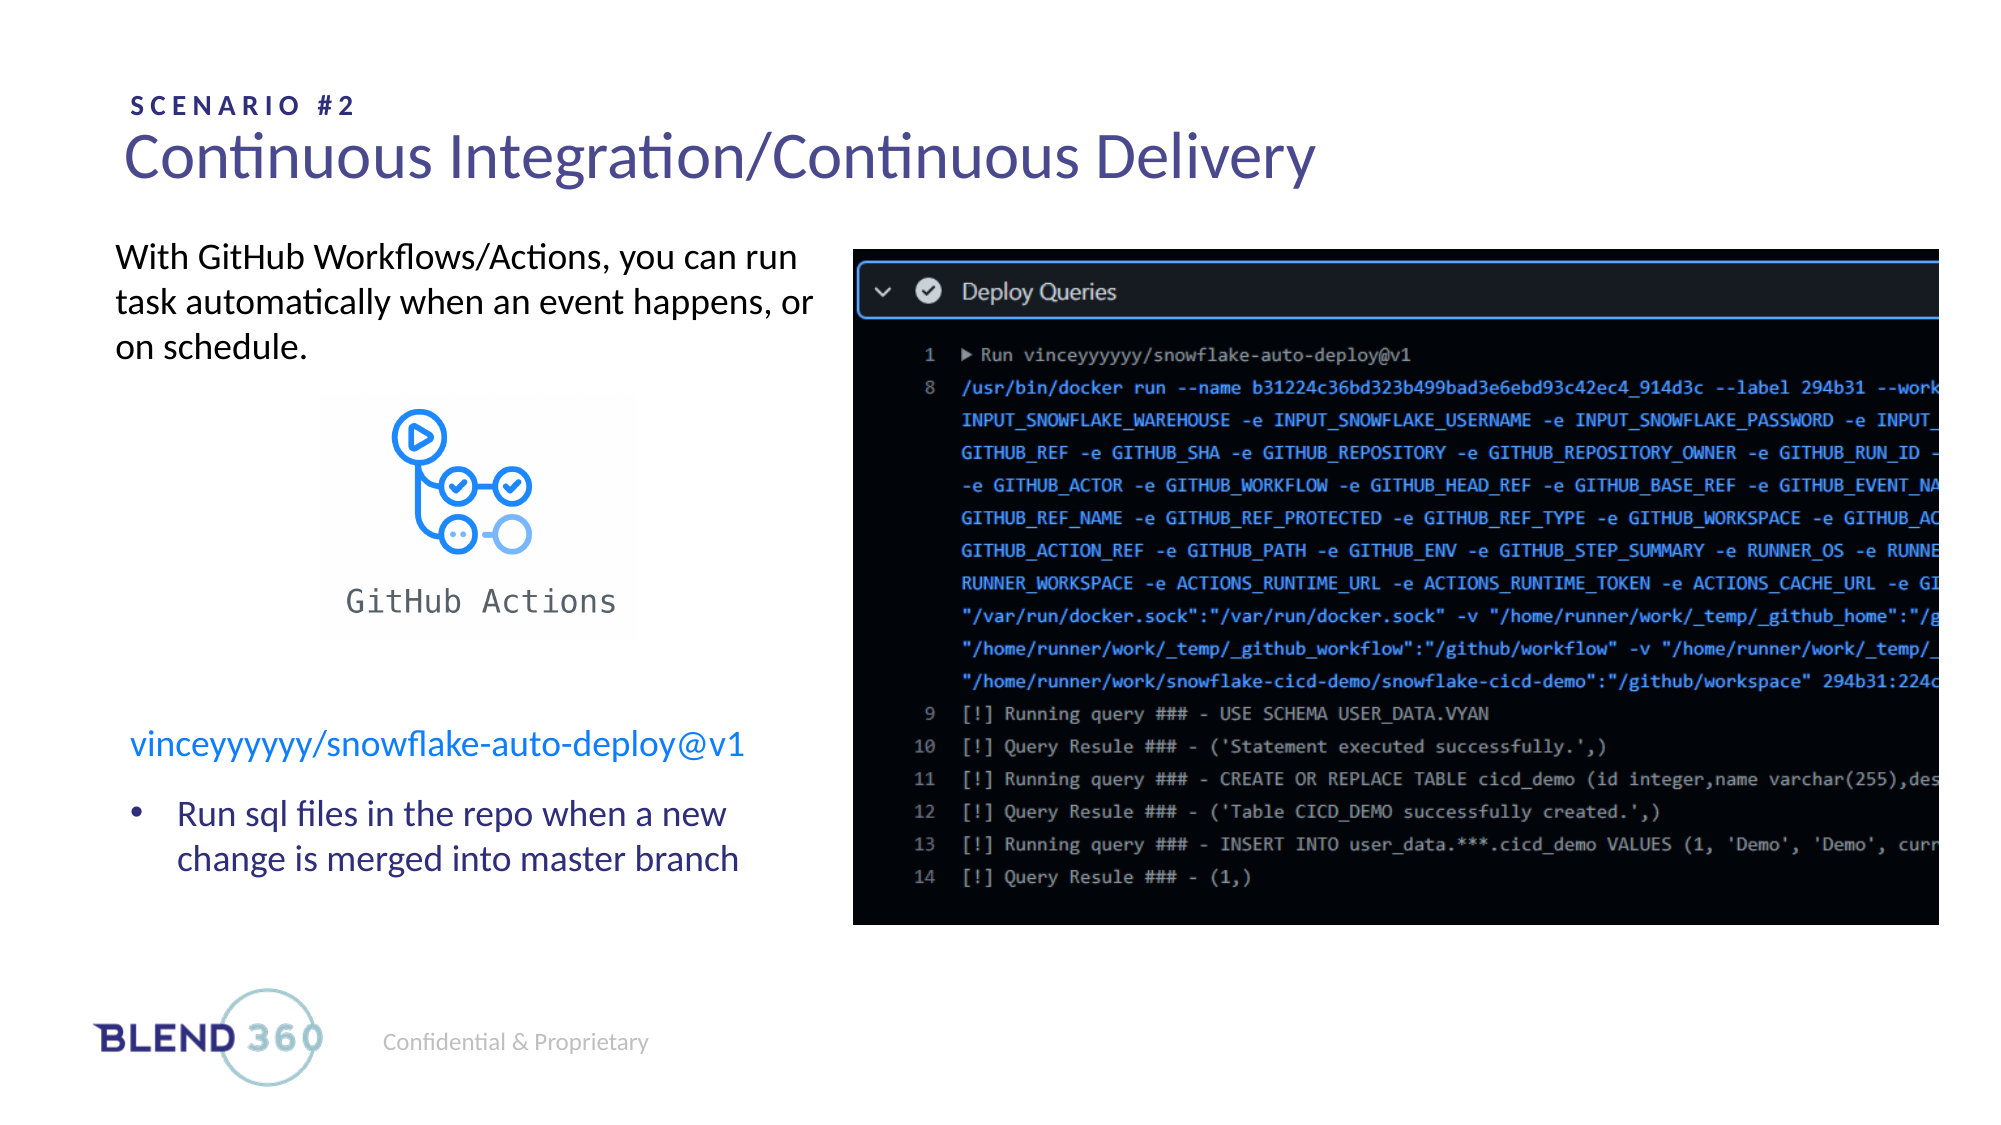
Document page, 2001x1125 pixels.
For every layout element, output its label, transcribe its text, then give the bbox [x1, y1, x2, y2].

text_box SCENARIO #2 [115, 69, 884, 134]
picture [87, 982, 328, 1093]
text_box vinceyyyyyy/snowflake-auto-deploy@v1 Run sql files in the repo when a new change is merged into master branch [115, 711, 854, 957]
text_box Continuous Integration/Continuous Delivery [109, 114, 1833, 167]
picture [320, 394, 637, 639]
picture [852, 249, 1939, 926]
text_box With GitHub Workflows/Actions, you can run task automatically when an event happens, or on schedule. [115, 224, 854, 353]
